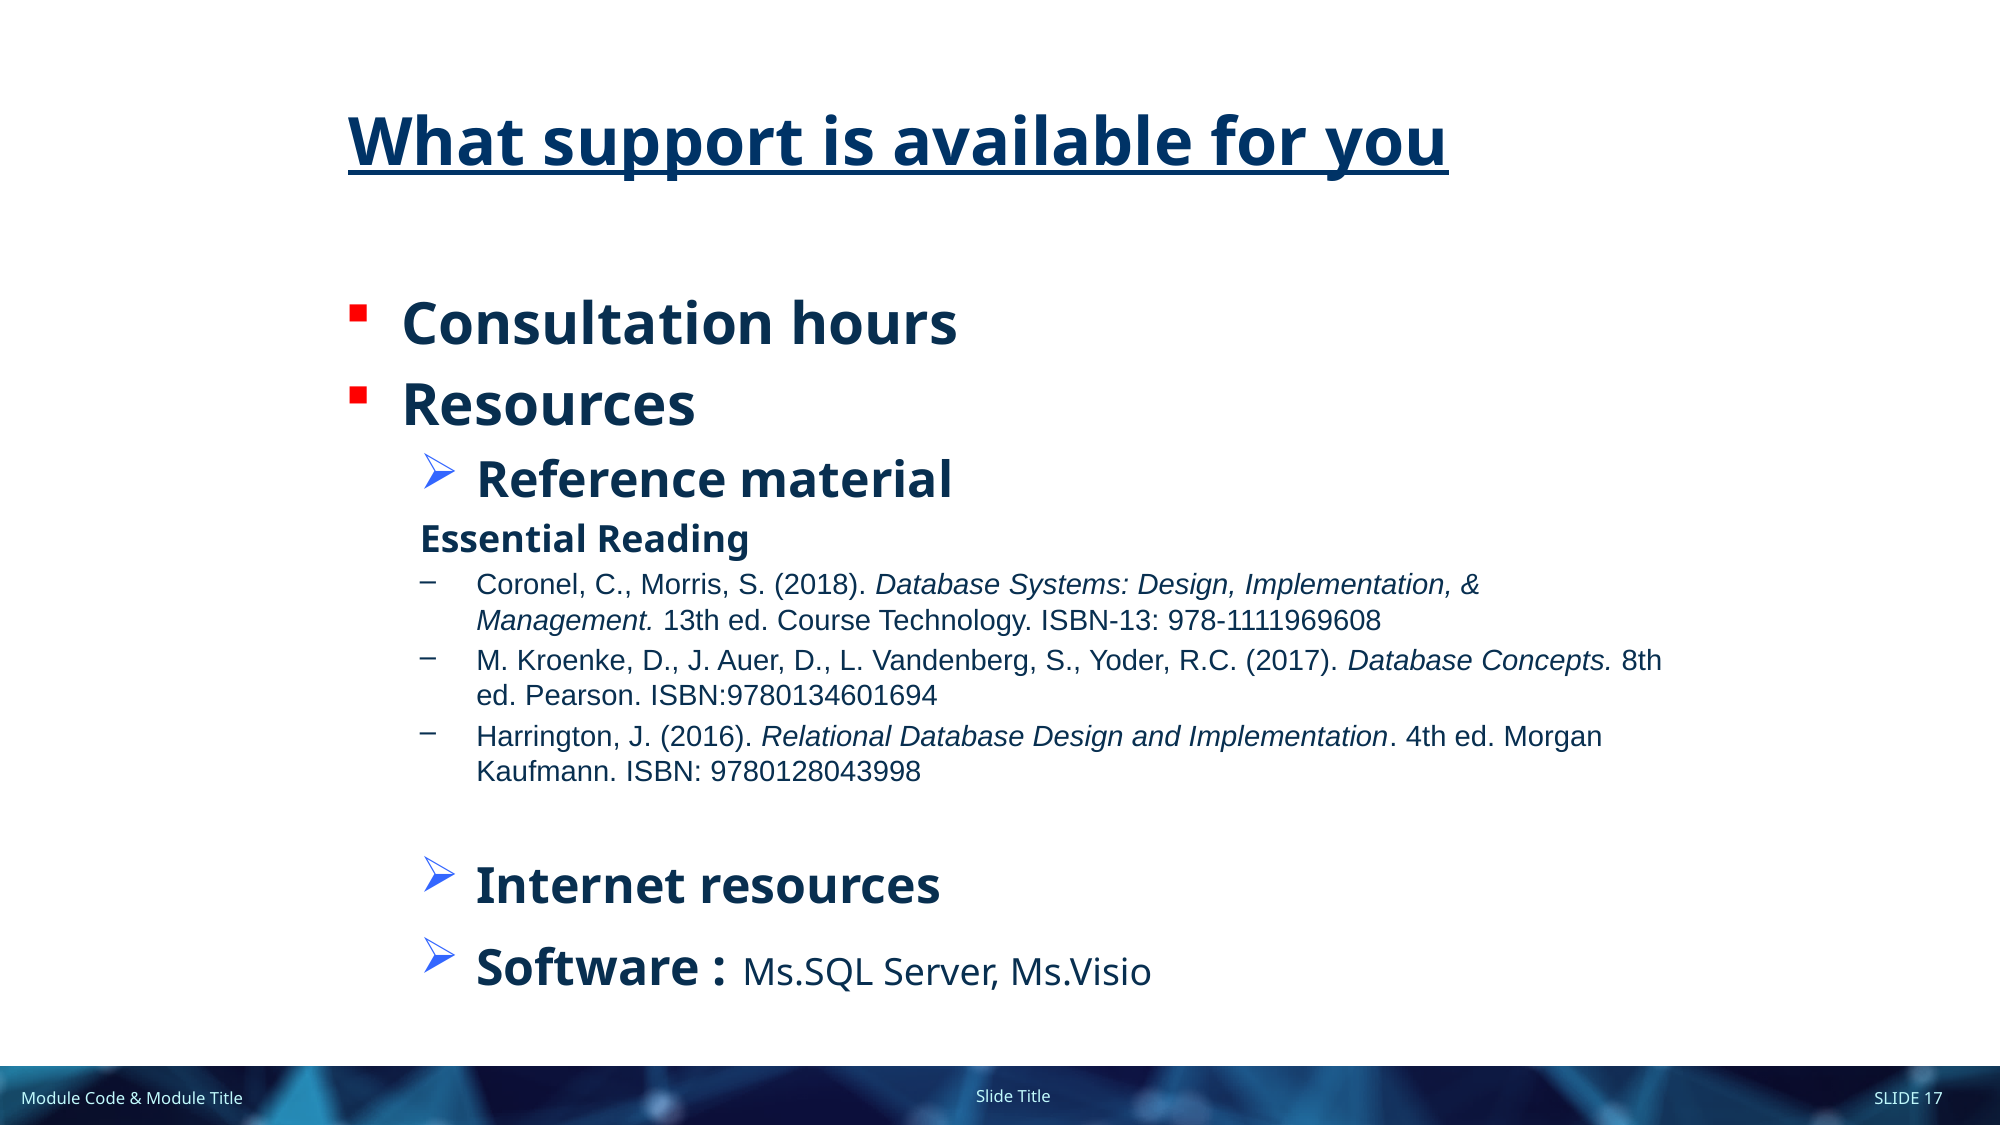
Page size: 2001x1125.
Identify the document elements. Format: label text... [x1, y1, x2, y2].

picture [0, 1066, 2000, 1125]
text_box Consultation hours Resources Reference material Essential Reading Coronel, C., Morris, S. (2018). Database Systems: Design, Implementation, & Management. 13th ed. Course Technology. ISBN-13: 978-1111969608 M. Kroenke, D., J. Auer, D., L. Vandenberg, S., Yoder, R.C. (2017). Database Concepts. 8th ed. Pearson. ISBN:9780134601694 Harrington, J. (2016). Relational Database Design and Implementation. 4th ed. Morgan Kaufmann. ISBN: 9780128043998 Internet resources Software : Ms.SQL Server, Ms.Visio [329, 278, 1680, 1005]
text_box What support is available for you [333, 91, 1482, 187]
